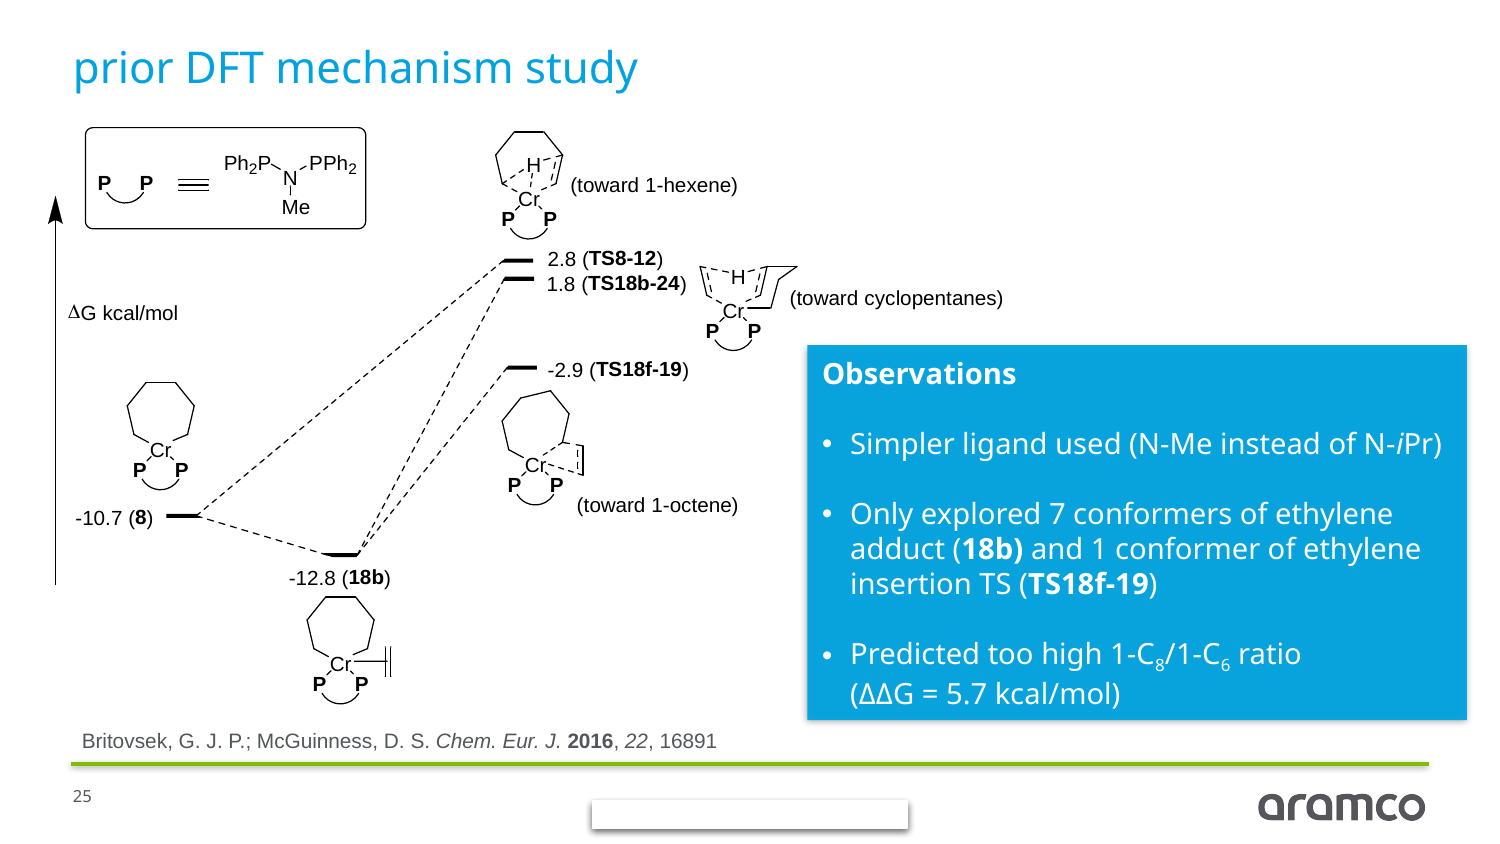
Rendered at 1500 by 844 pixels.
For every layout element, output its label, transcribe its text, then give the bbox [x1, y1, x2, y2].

title prior DFT mechanism study [72, 33, 1429, 136]
picture [1258, 774, 1433, 822]
text_box Britovsek, G. J. P.; McGuinness, D. S. Chem. Eur. J. 2016, 22, 16891 [11, 720, 788, 760]
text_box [44, 123, 1015, 721]
text_box Observations Simpler ligand used (N-Me instead of N-iPr) Only explored 7 conformers of ethylene adduct (18b) and 1 conformer of ethylene insertion TS (TS18f-19) Predicted too high 1-C8/1-C6 ratio (ΔΔG = 5.7 kcal/mol) [1019, 344, 1468, 721]
